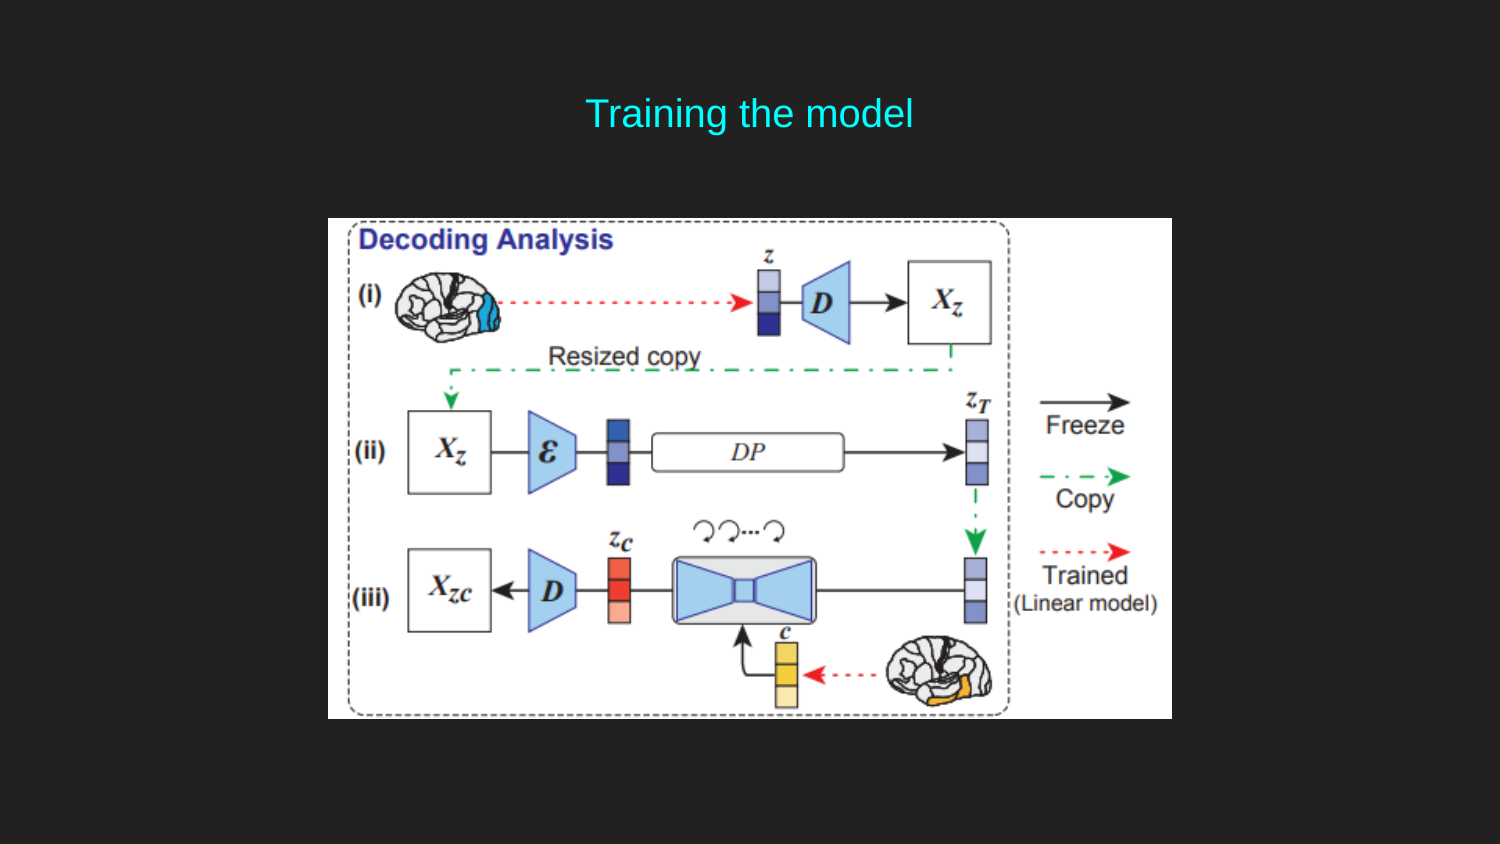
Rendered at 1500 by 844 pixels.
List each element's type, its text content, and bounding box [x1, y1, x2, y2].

title Training the model [51, 72, 1449, 167]
picture [327, 218, 1173, 719]
